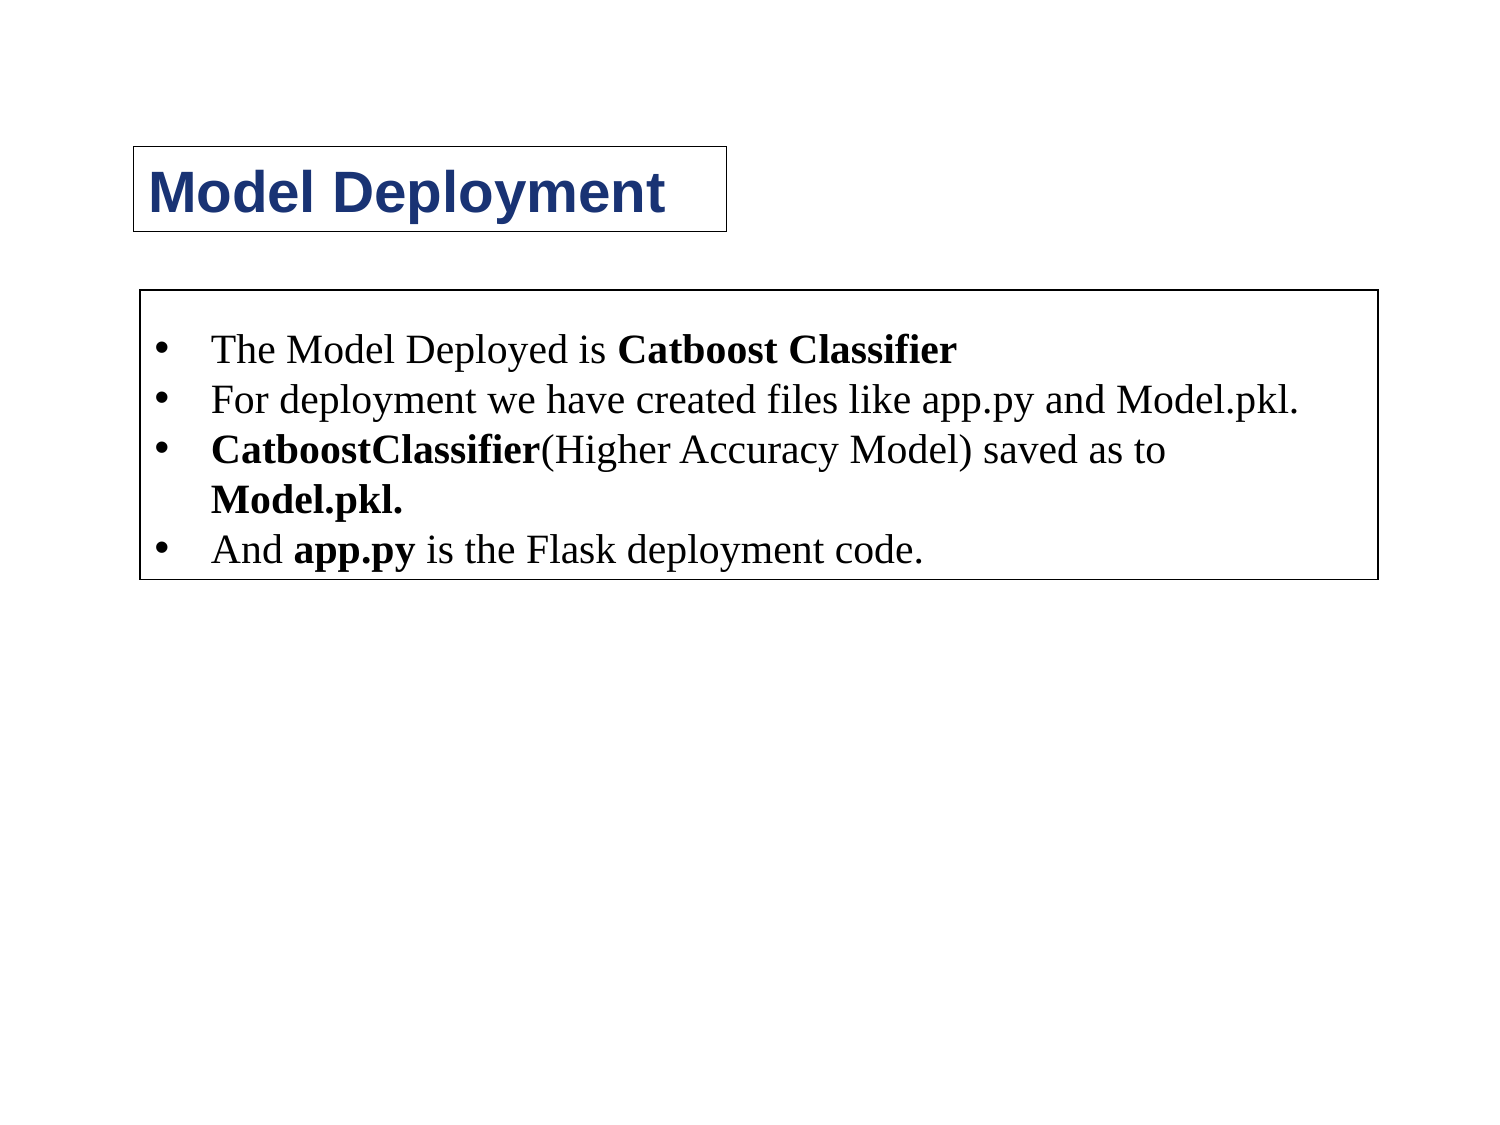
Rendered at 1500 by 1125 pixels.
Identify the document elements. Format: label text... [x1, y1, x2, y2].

text_box The Model Deployed is Catboost Classifier For deployment we have created files like app.py and Model.pkl. CatboostClassifier(Higher Accuracy Model) saved as to Model.pkl. And app.py is the Flask deployment code. [139, 289, 1379, 580]
text_box Model Deployment [133, 146, 727, 232]
